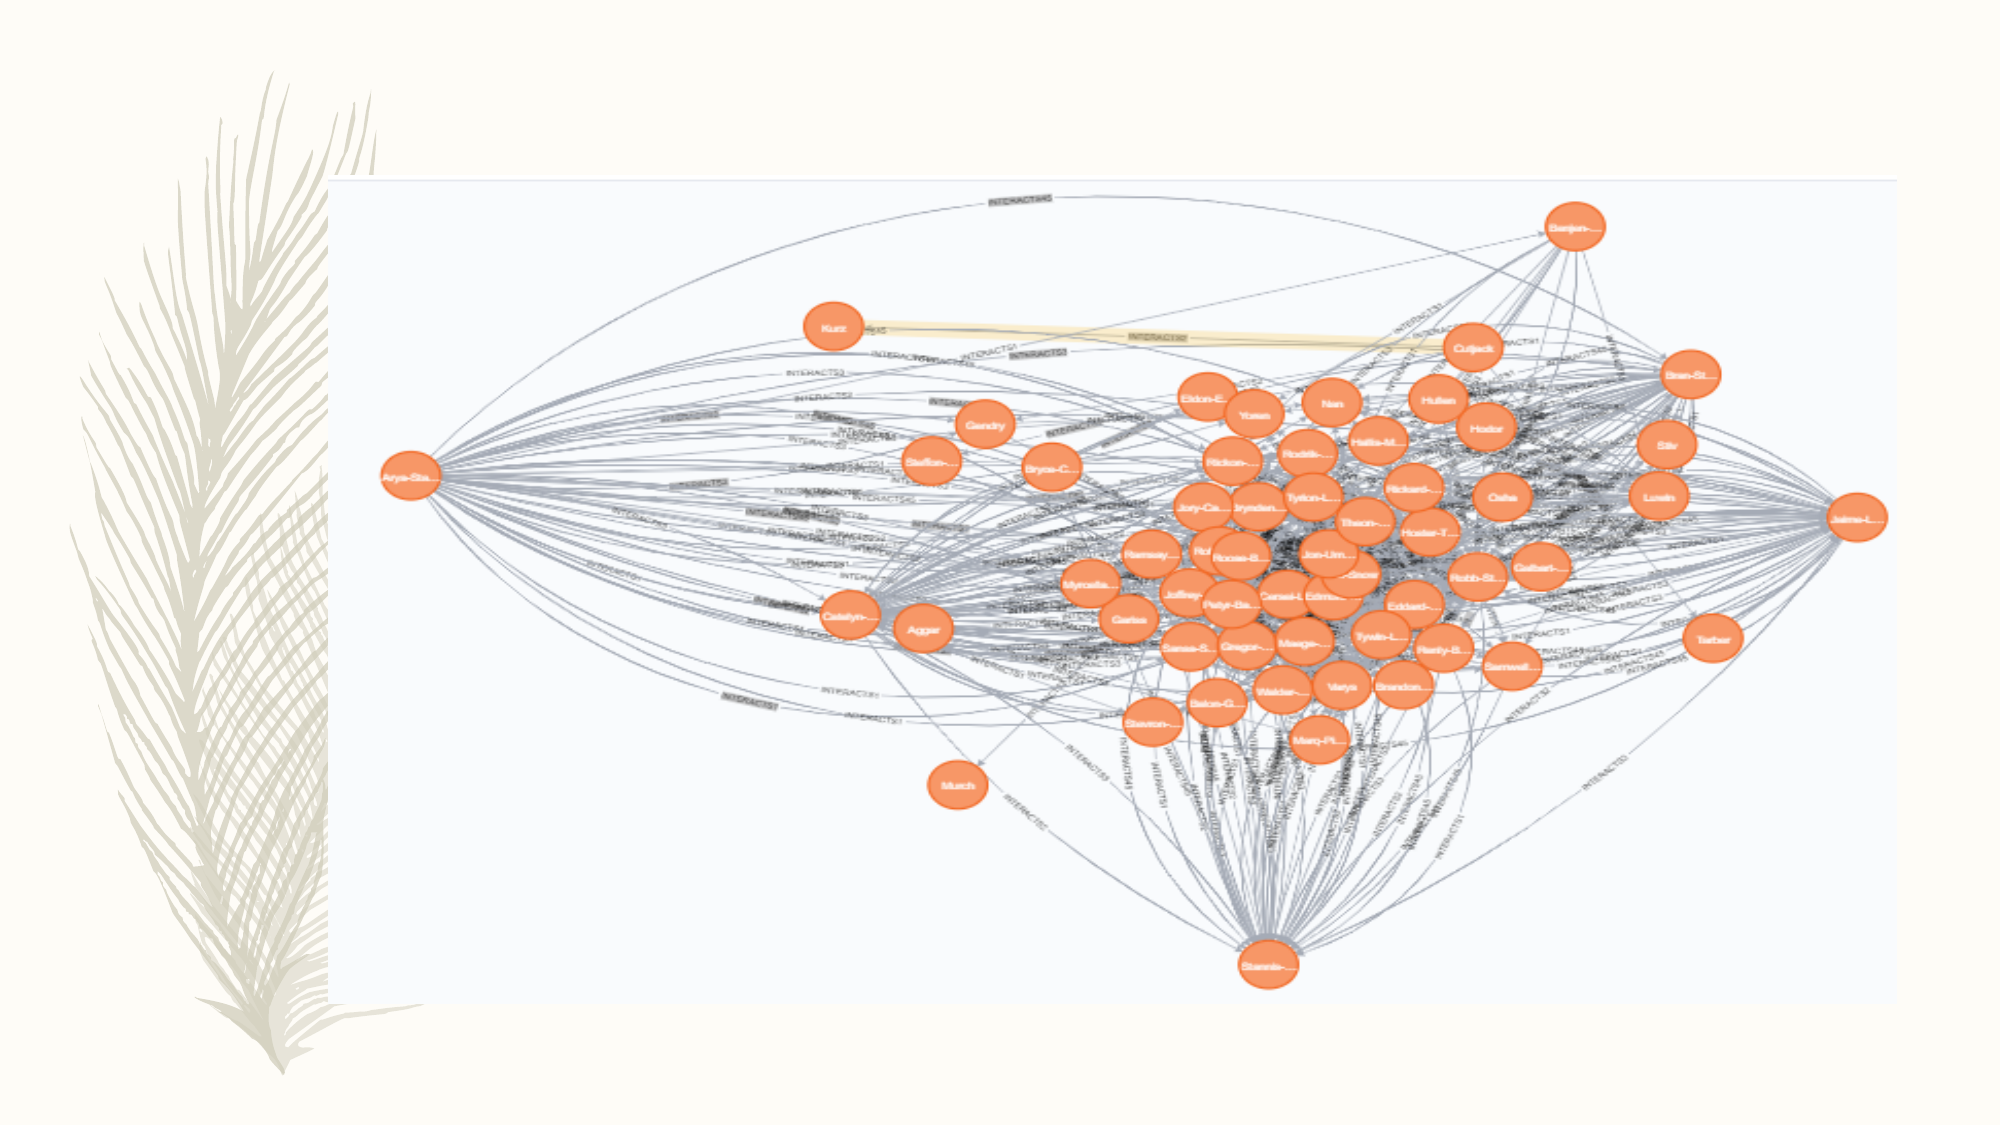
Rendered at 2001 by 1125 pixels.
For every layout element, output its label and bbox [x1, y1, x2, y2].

picture [328, 175, 1898, 1004]
